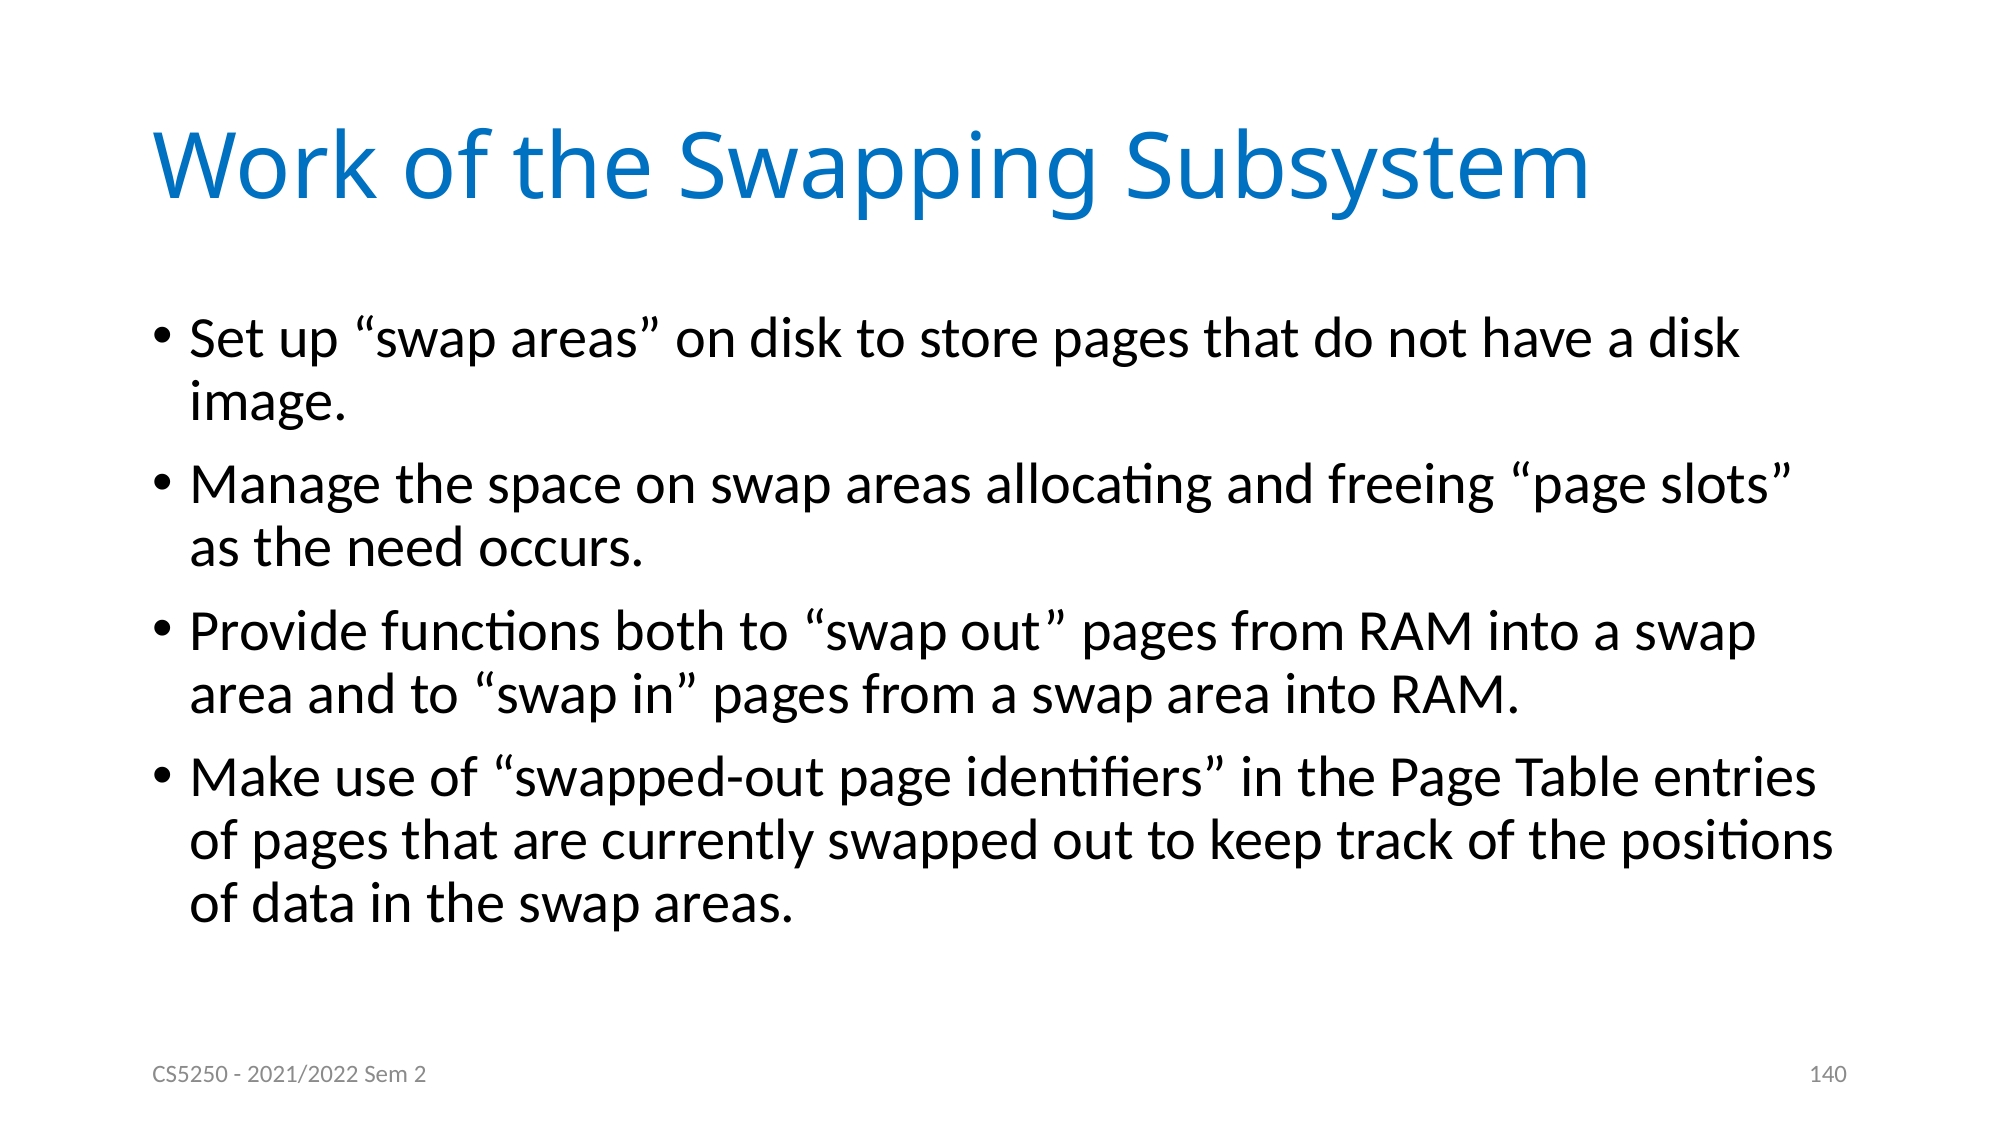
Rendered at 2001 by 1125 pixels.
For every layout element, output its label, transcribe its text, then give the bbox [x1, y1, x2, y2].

slide_number 140 [1412, 1042, 1863, 1103]
slide_number CS5250 - 2021/2022 Sem 2 [137, 1042, 588, 1103]
title Work of the Swapping Subsystem [137, 59, 1863, 278]
list Set up “swap areas” on disk to store pages that do not have a disk image. Manage the space on swap areas allocating and freeing “page slots” as the need occurs. Provide functions both to “swap out” pages from RAM into a swap area and to “swap in” pages from a swap area into RAM. Make use of “swapped-out page identifiers” in the Page Table entries of pages that are currently swapped out to keep track of the positions of data in the swap areas. [137, 299, 1863, 1014]
